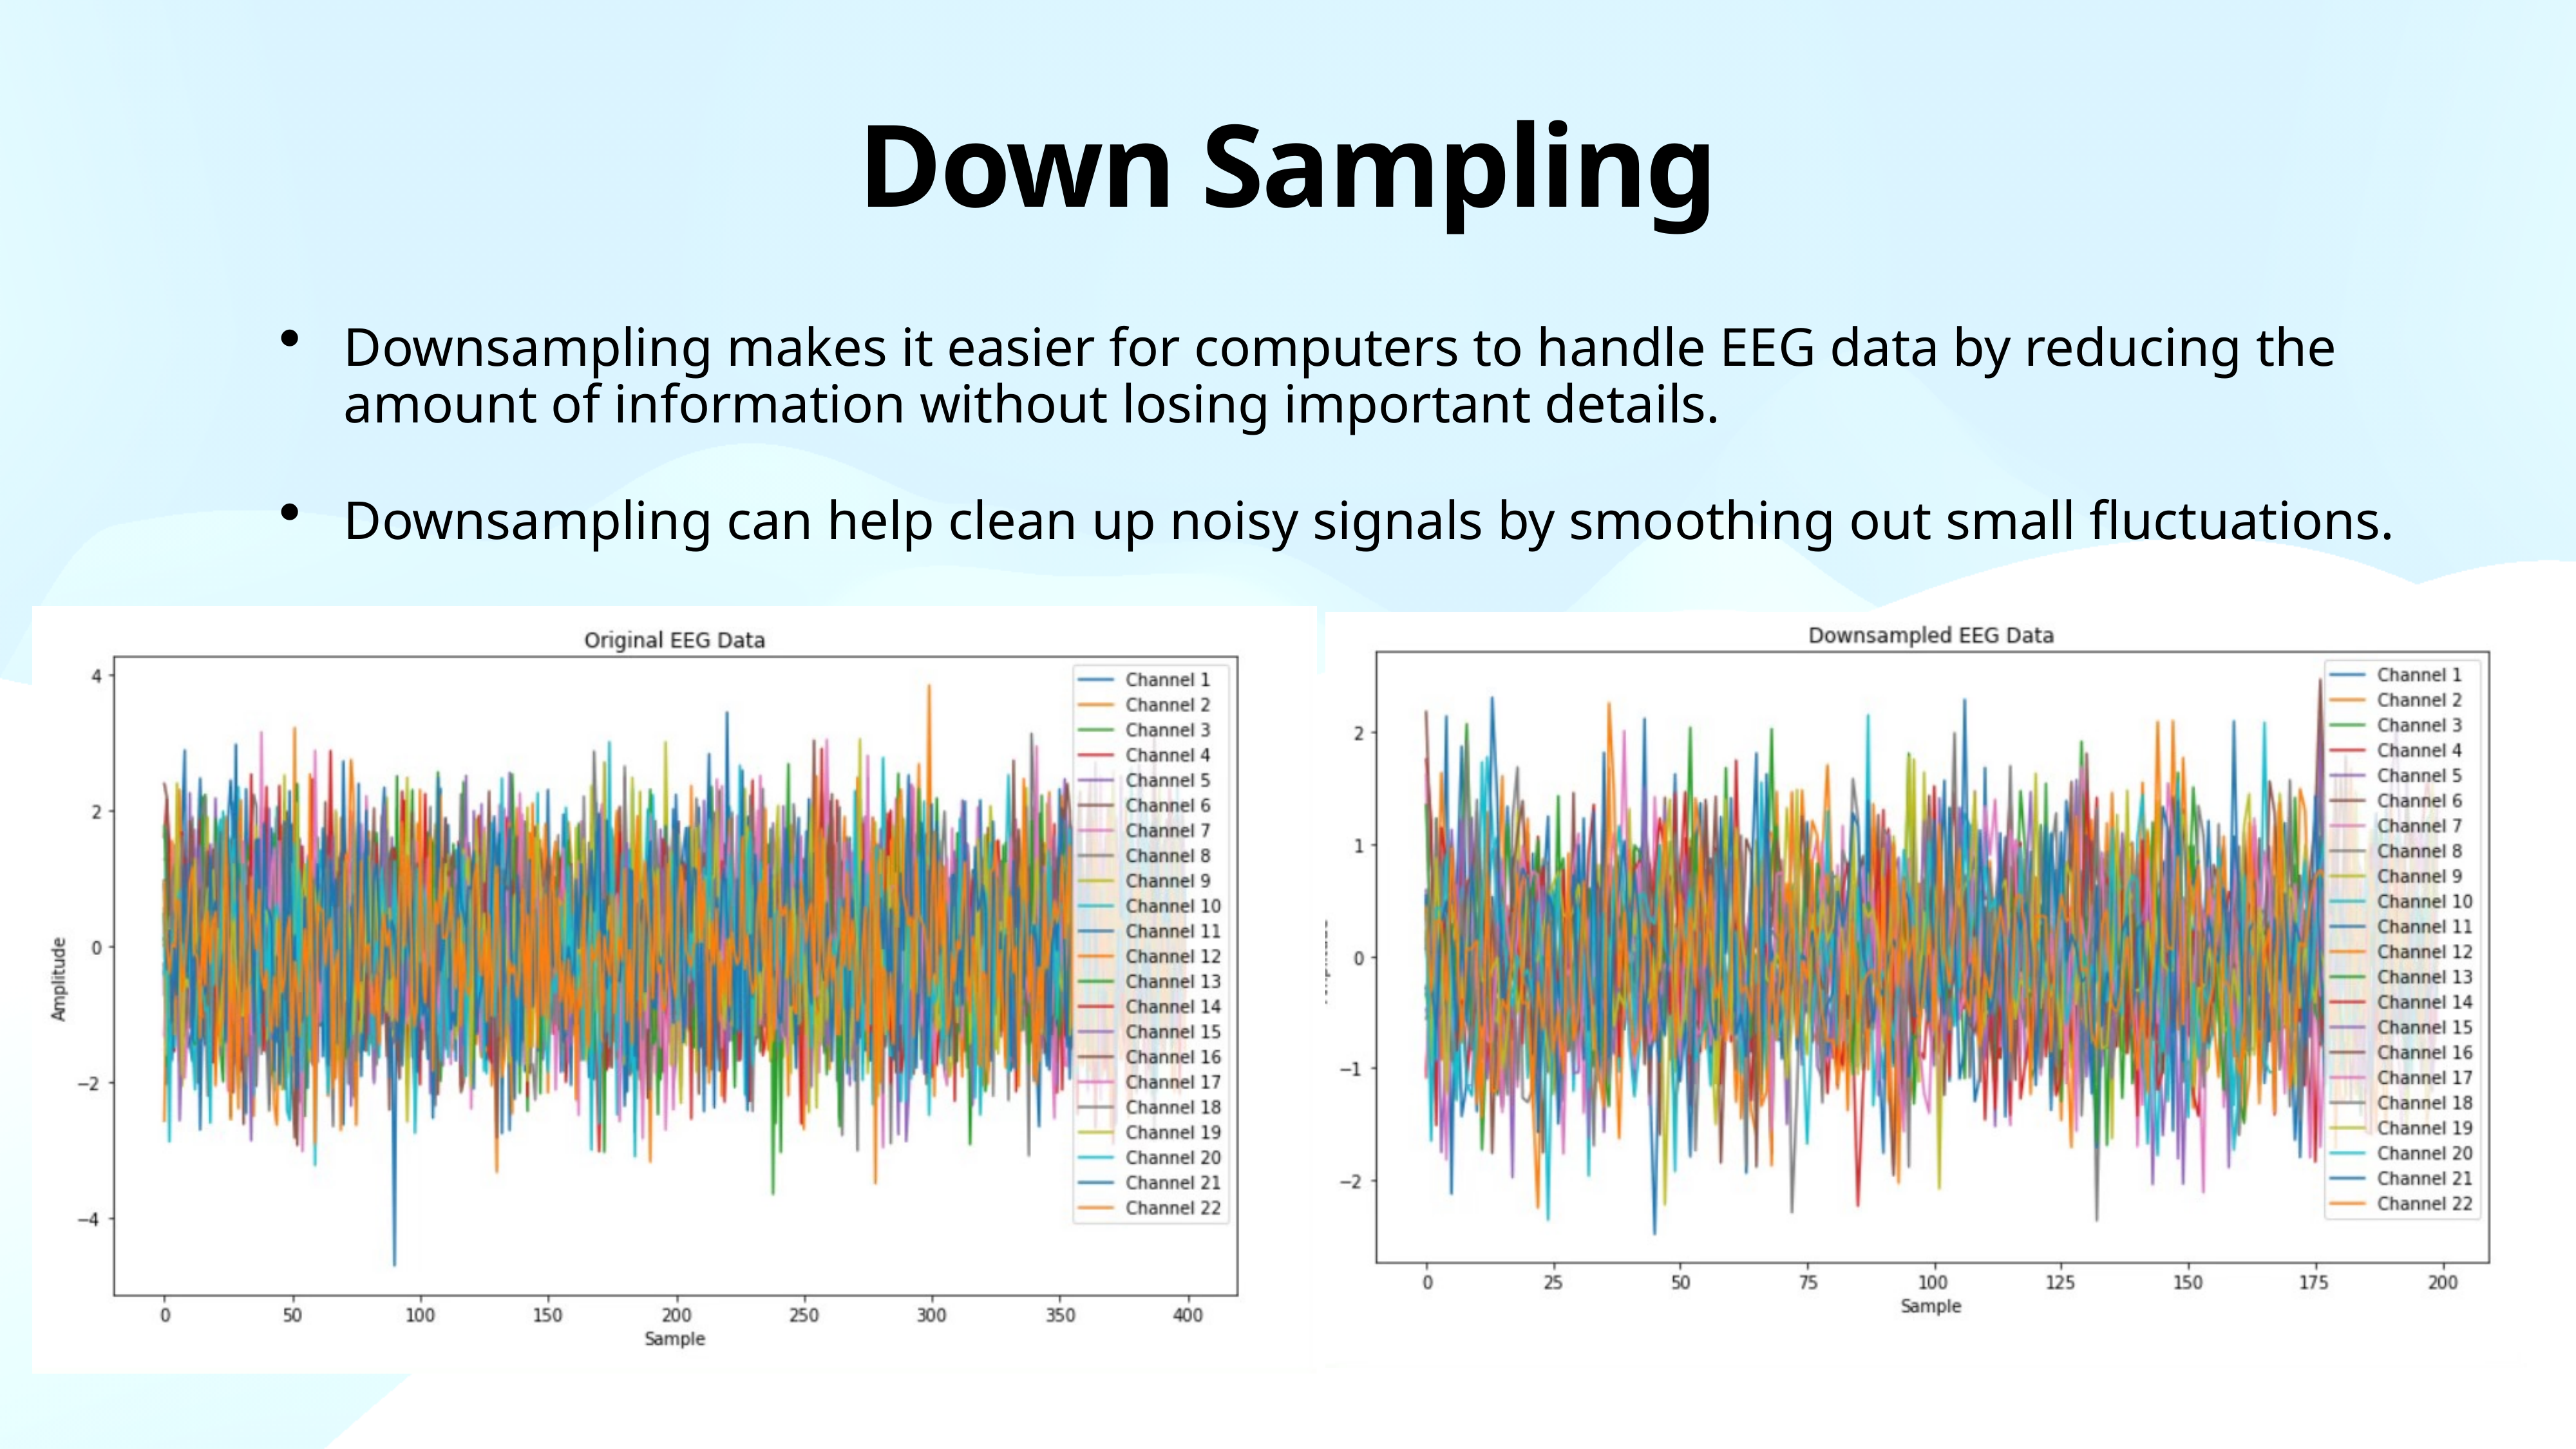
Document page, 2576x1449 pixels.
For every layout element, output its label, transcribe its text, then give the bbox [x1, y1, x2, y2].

picture [0, 0, 2576, 1449]
title Down Sampling [127, 113, 2449, 266]
text_box Downsampling makes it easier for computers to handle EEG data by reducing the amount of information without losing important details. Downsampling can help clean up noisy signals by smoothing out small fluctuations. [274, 315, 2459, 556]
